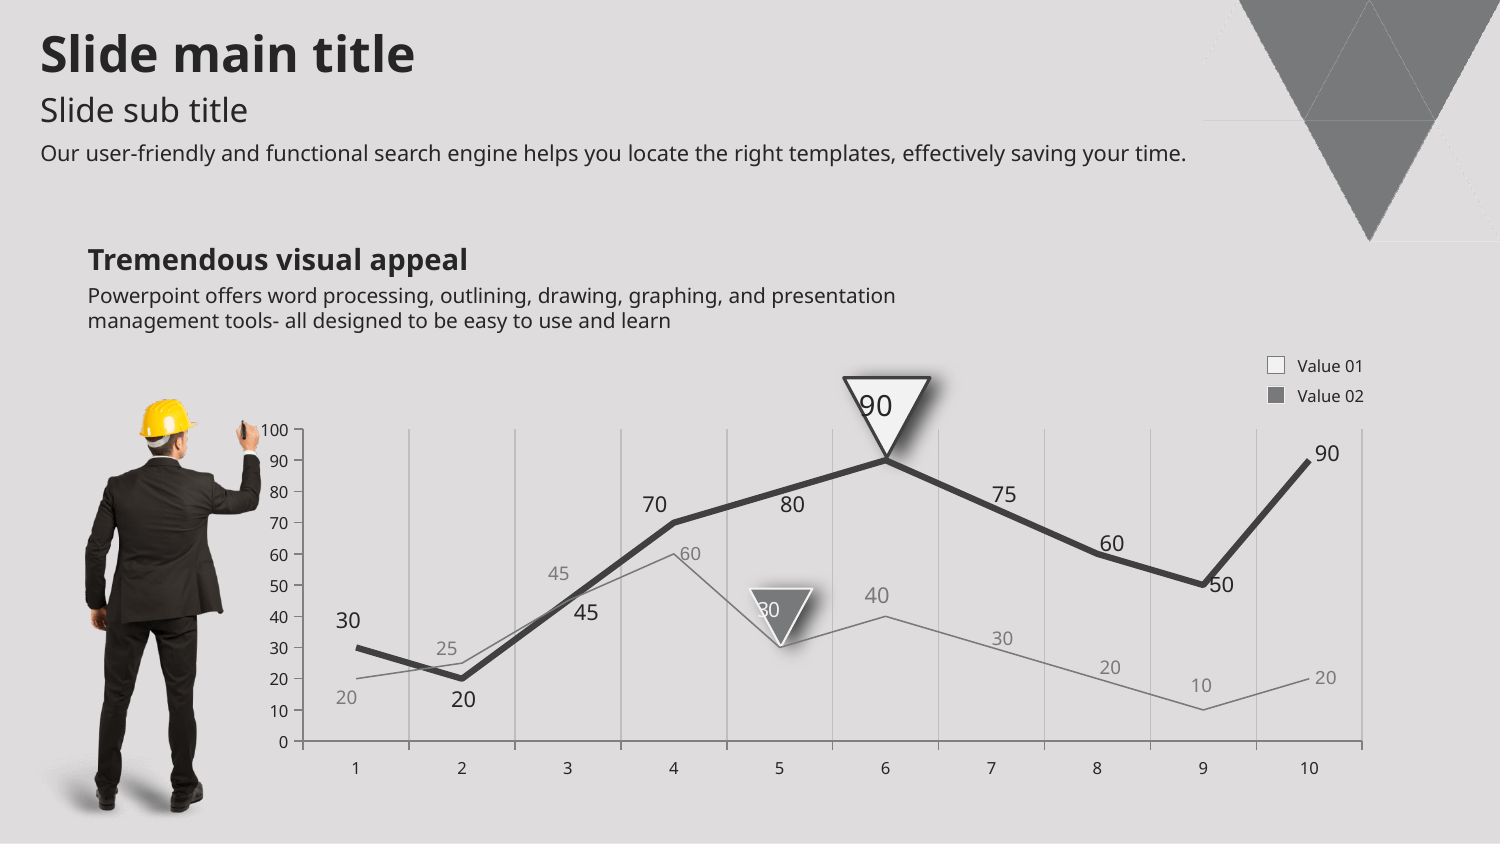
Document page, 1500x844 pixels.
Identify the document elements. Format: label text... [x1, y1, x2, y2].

text_box Tremendous visual appeal [87, 245, 1022, 278]
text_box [1267, 353, 1405, 406]
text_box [40, 22, 1287, 166]
text_box Powerpoint offers word processing, outlining, drawing, graphing, and presentation management tools- all designed to be easy to use and learn [87, 282, 975, 333]
picture [29, 388, 273, 844]
picture [1203, 0, 1500, 254]
chart [253, 380, 1383, 785]
